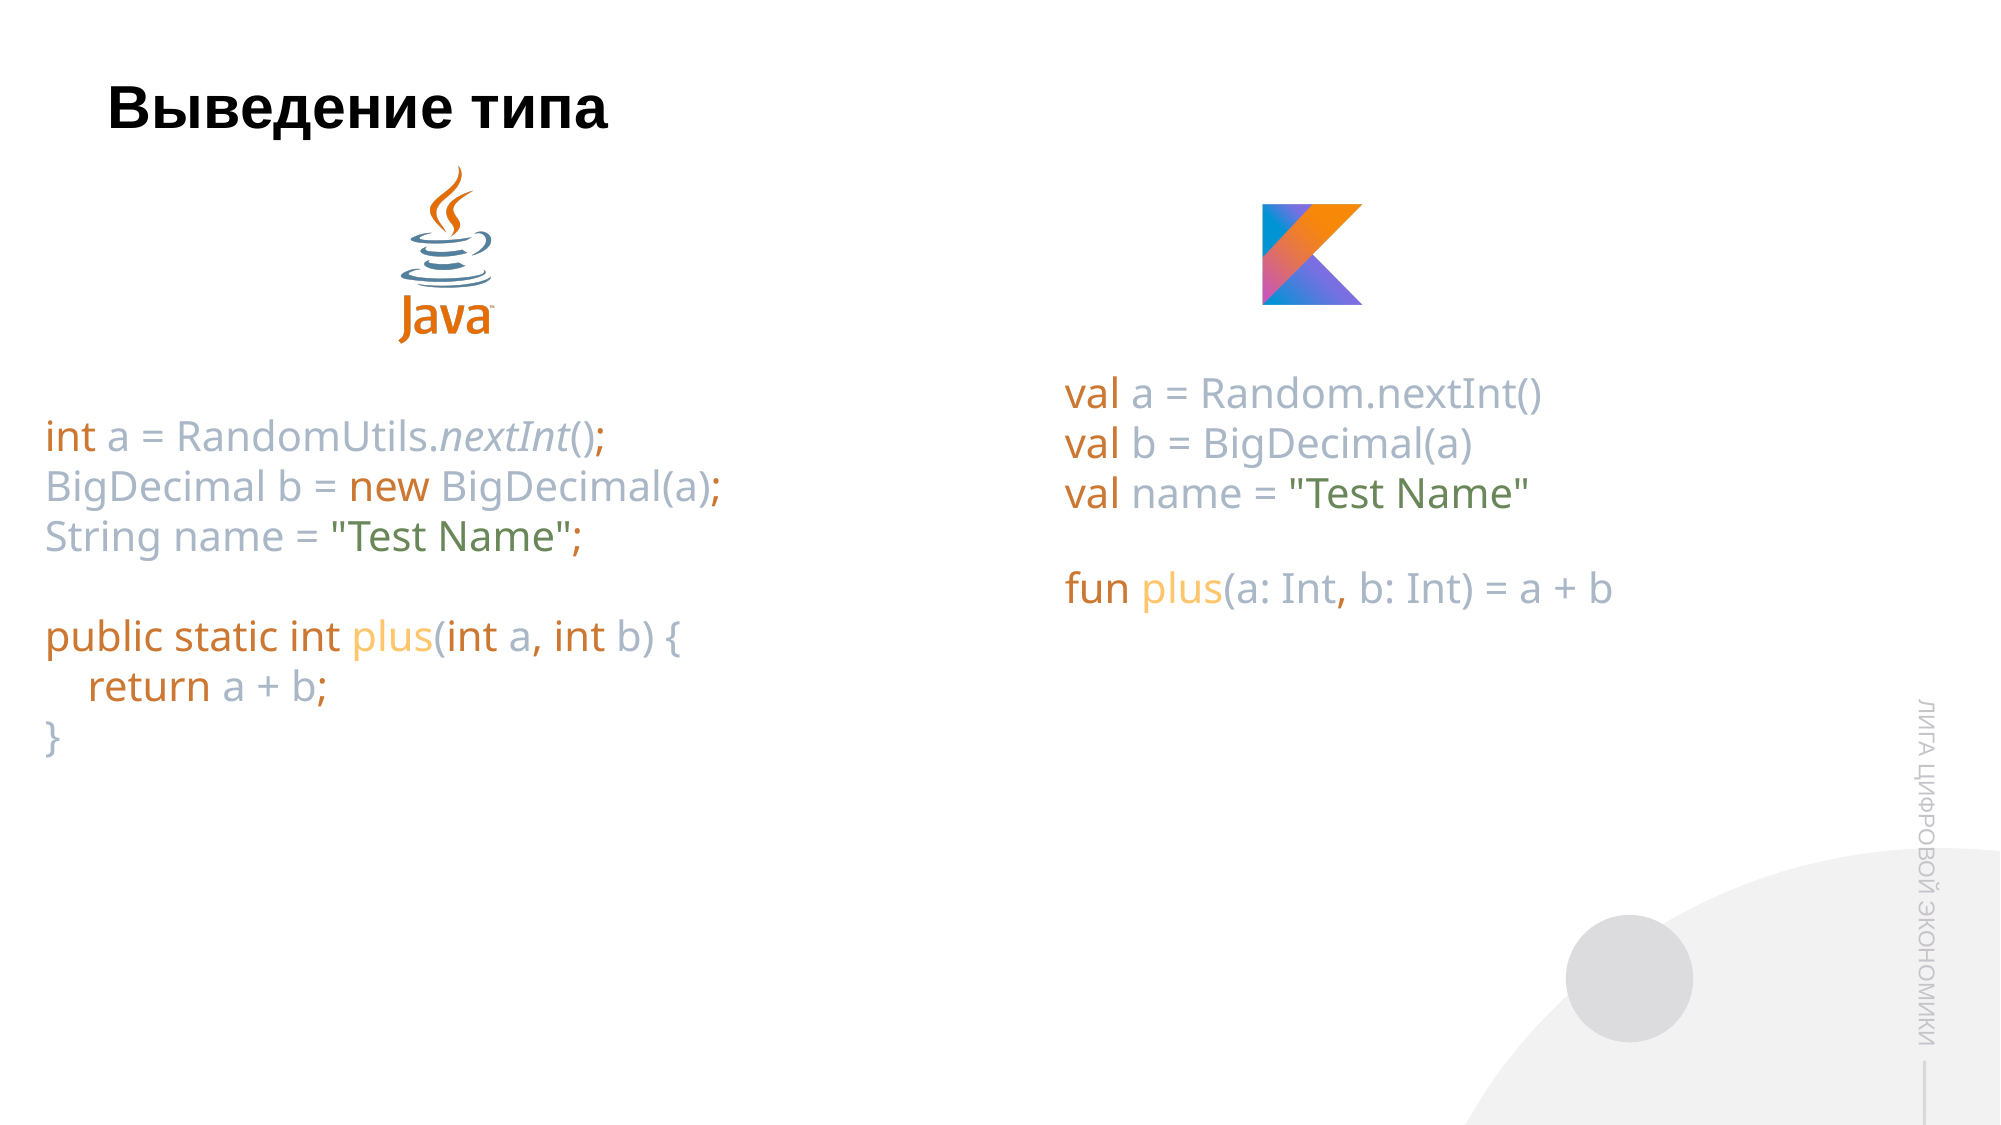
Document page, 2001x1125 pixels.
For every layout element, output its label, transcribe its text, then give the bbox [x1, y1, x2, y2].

picture [396, 164, 496, 346]
text_box int a = RandomUtils.nextInt(); BigDecimal b = new BigDecimal(a); String name = "Test Name"; public static int plus(int a, int b) { return a + b; } [29, 312, 1049, 1125]
text_box val a = Random.nextInt() val b = BigDecimal(a) val name = "Test Name" fun plus(a: Int, b: Int) = a + b [1049, 303, 1827, 1125]
picture [1199, 179, 1426, 331]
text_box Выведение типа [93, 40, 1919, 168]
